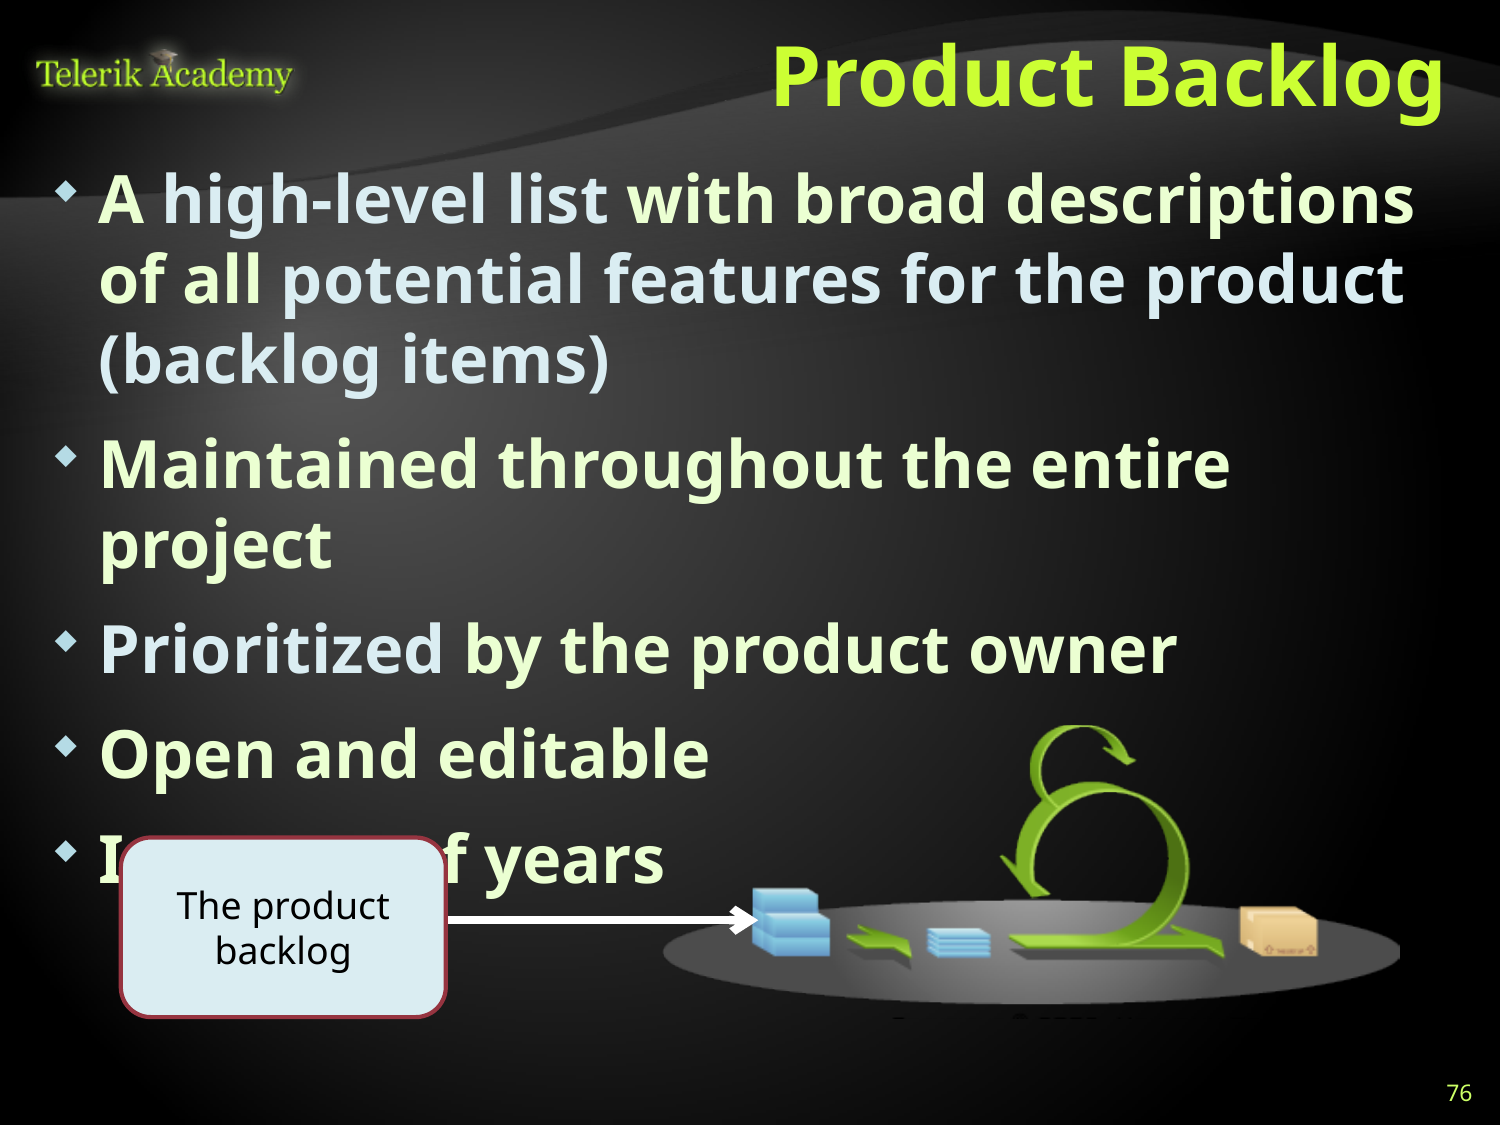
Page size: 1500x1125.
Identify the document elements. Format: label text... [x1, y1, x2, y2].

title Product Backlog [300, 12, 1463, 149]
list A high-level list with broad descriptions of all potential features for the product (backlog items) Maintained throughout the entire project Prioritized by the product owner Open and editable In terms of years [37, 149, 1463, 1100]
text_box The product backlog [118, 835, 448, 1020]
slide_number 76 [1412, 1074, 1488, 1113]
picture [0, 0, 1500, 1125]
